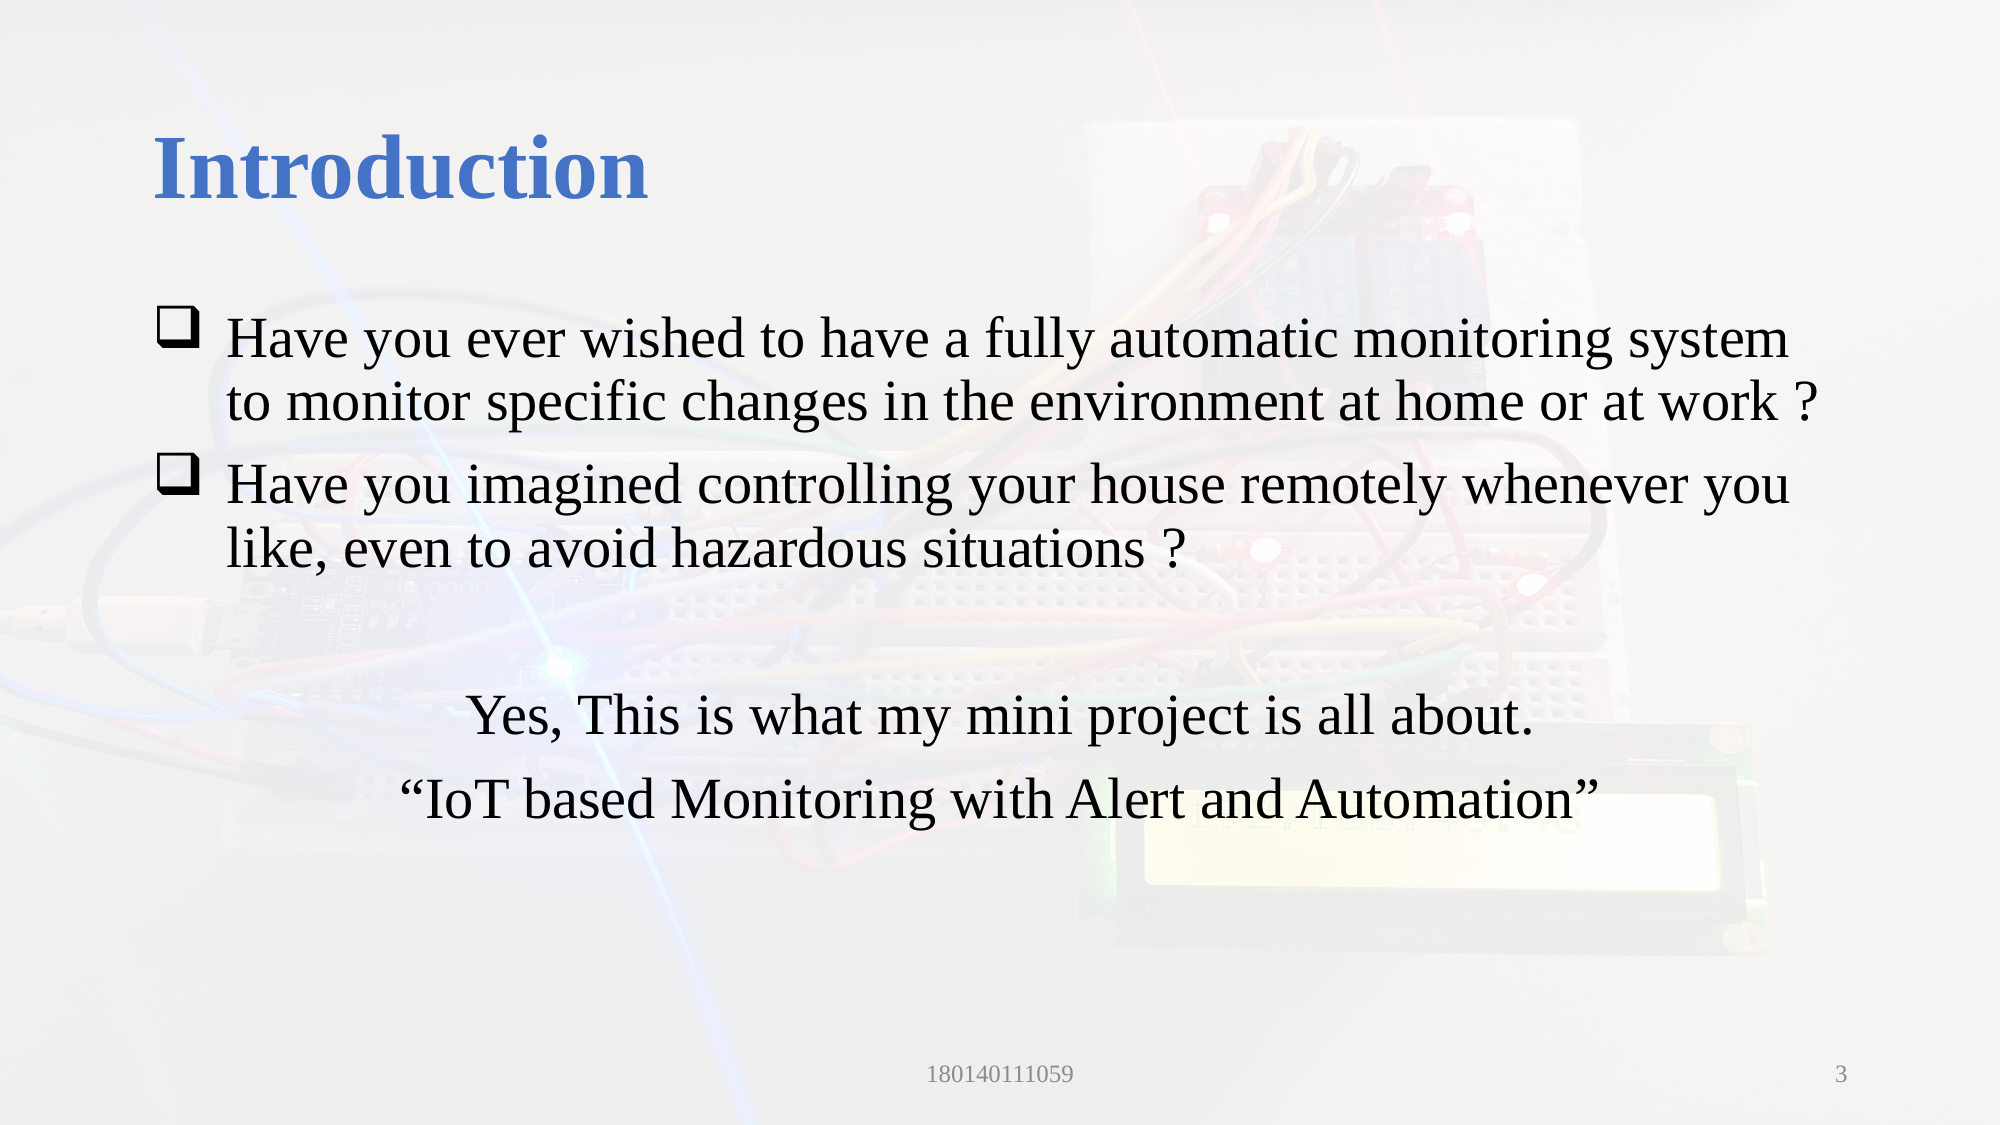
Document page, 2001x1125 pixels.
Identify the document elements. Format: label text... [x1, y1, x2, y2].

footer 180140111059 [662, 1042, 1338, 1103]
list Have you ever wished to have a fully automatic monitoring system to monitor specific changes in the environment at home or at work ? Have you imagined controlling your house remotely whenever you like, even to avoid hazardous situations ? Yes, This is what my mini project is all about. “IoT based Monitoring with Alert and Automation” [137, 299, 1863, 1014]
title Introduction [137, 59, 1863, 278]
slide_number 3 [1412, 1042, 1863, 1103]
